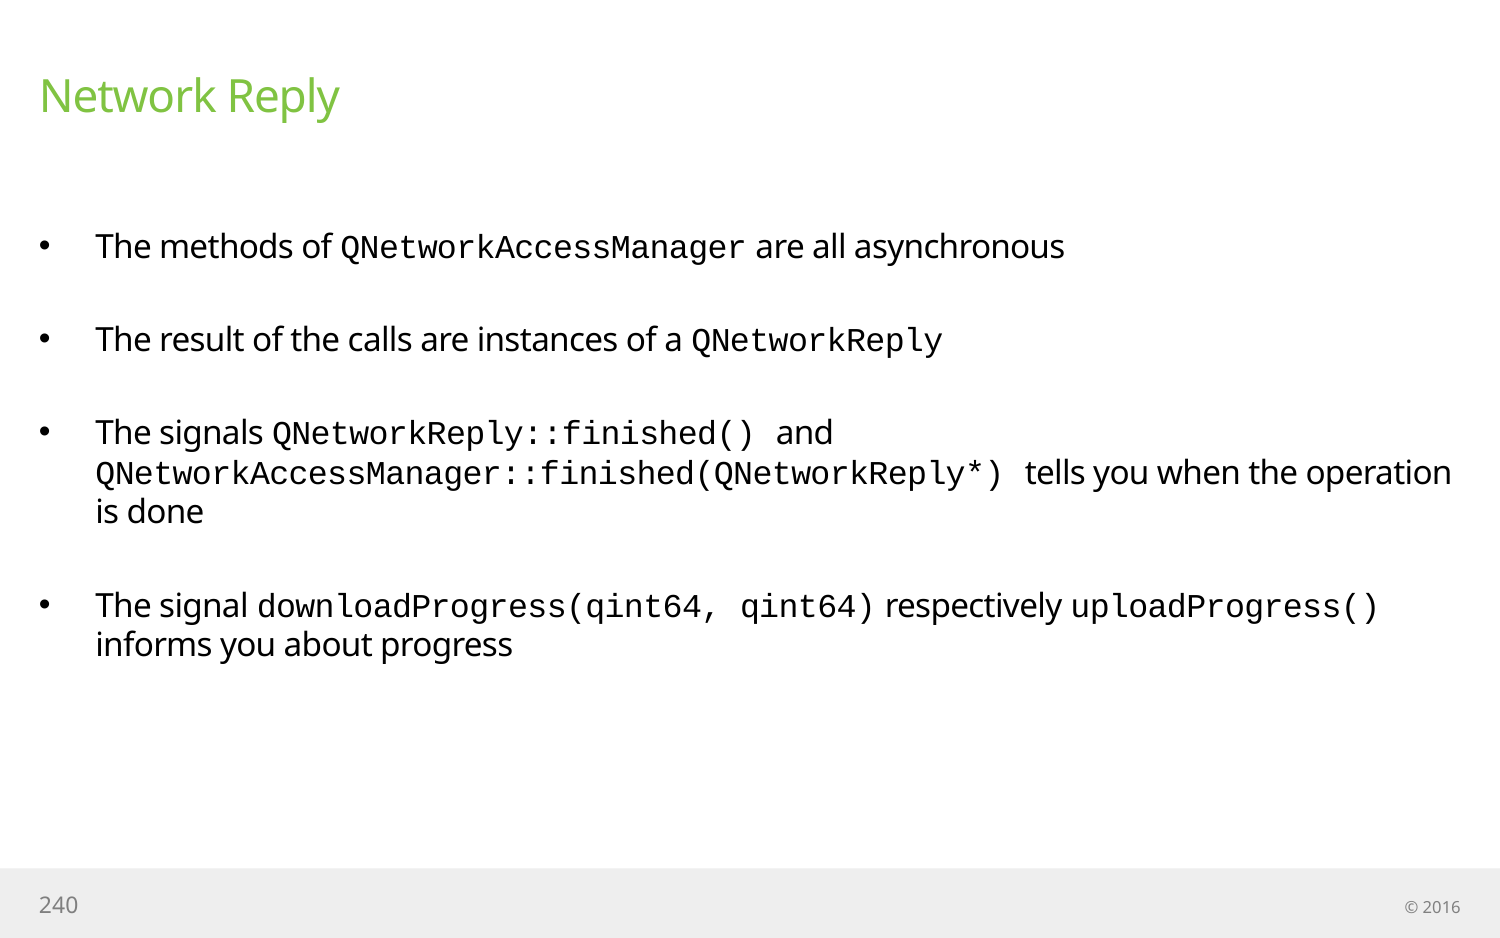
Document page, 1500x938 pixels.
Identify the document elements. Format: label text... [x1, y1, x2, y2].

title Network Reply [39, 66, 1052, 195]
slide_number 240 [39, 892, 410, 921]
list The methods of QNetworkAccessManager are all asynchronous The result of the calls are instances of a QNetworkReply The signals QNetworkReply::finished() and QNetworkAccessManager::finished(QNetworkReply*) tells you when the operation is done The signal downloadProgress(qint64, qint64) respectively uploadProgress() informs you about progress [39, 224, 1471, 846]
footer © 2016 [1188, 896, 1461, 917]
